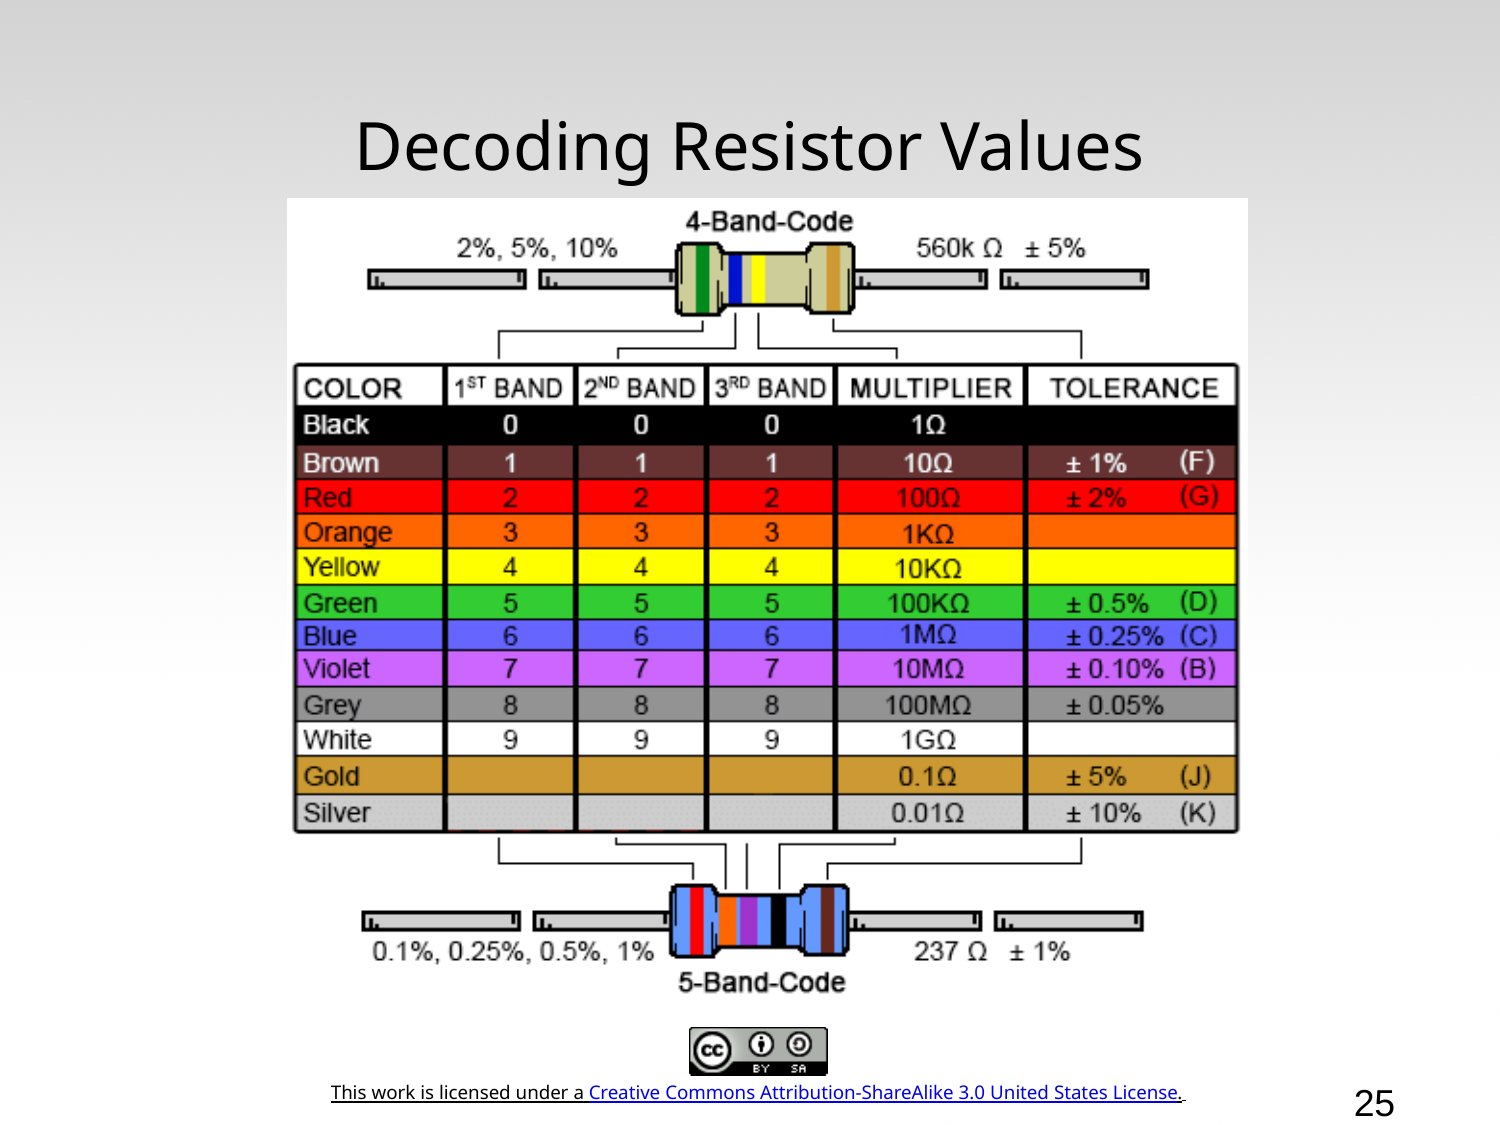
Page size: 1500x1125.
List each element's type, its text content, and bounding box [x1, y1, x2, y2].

title Decoding Resistor Values [112, 49, 1388, 238]
picture [0, 0, 1500, 1125]
